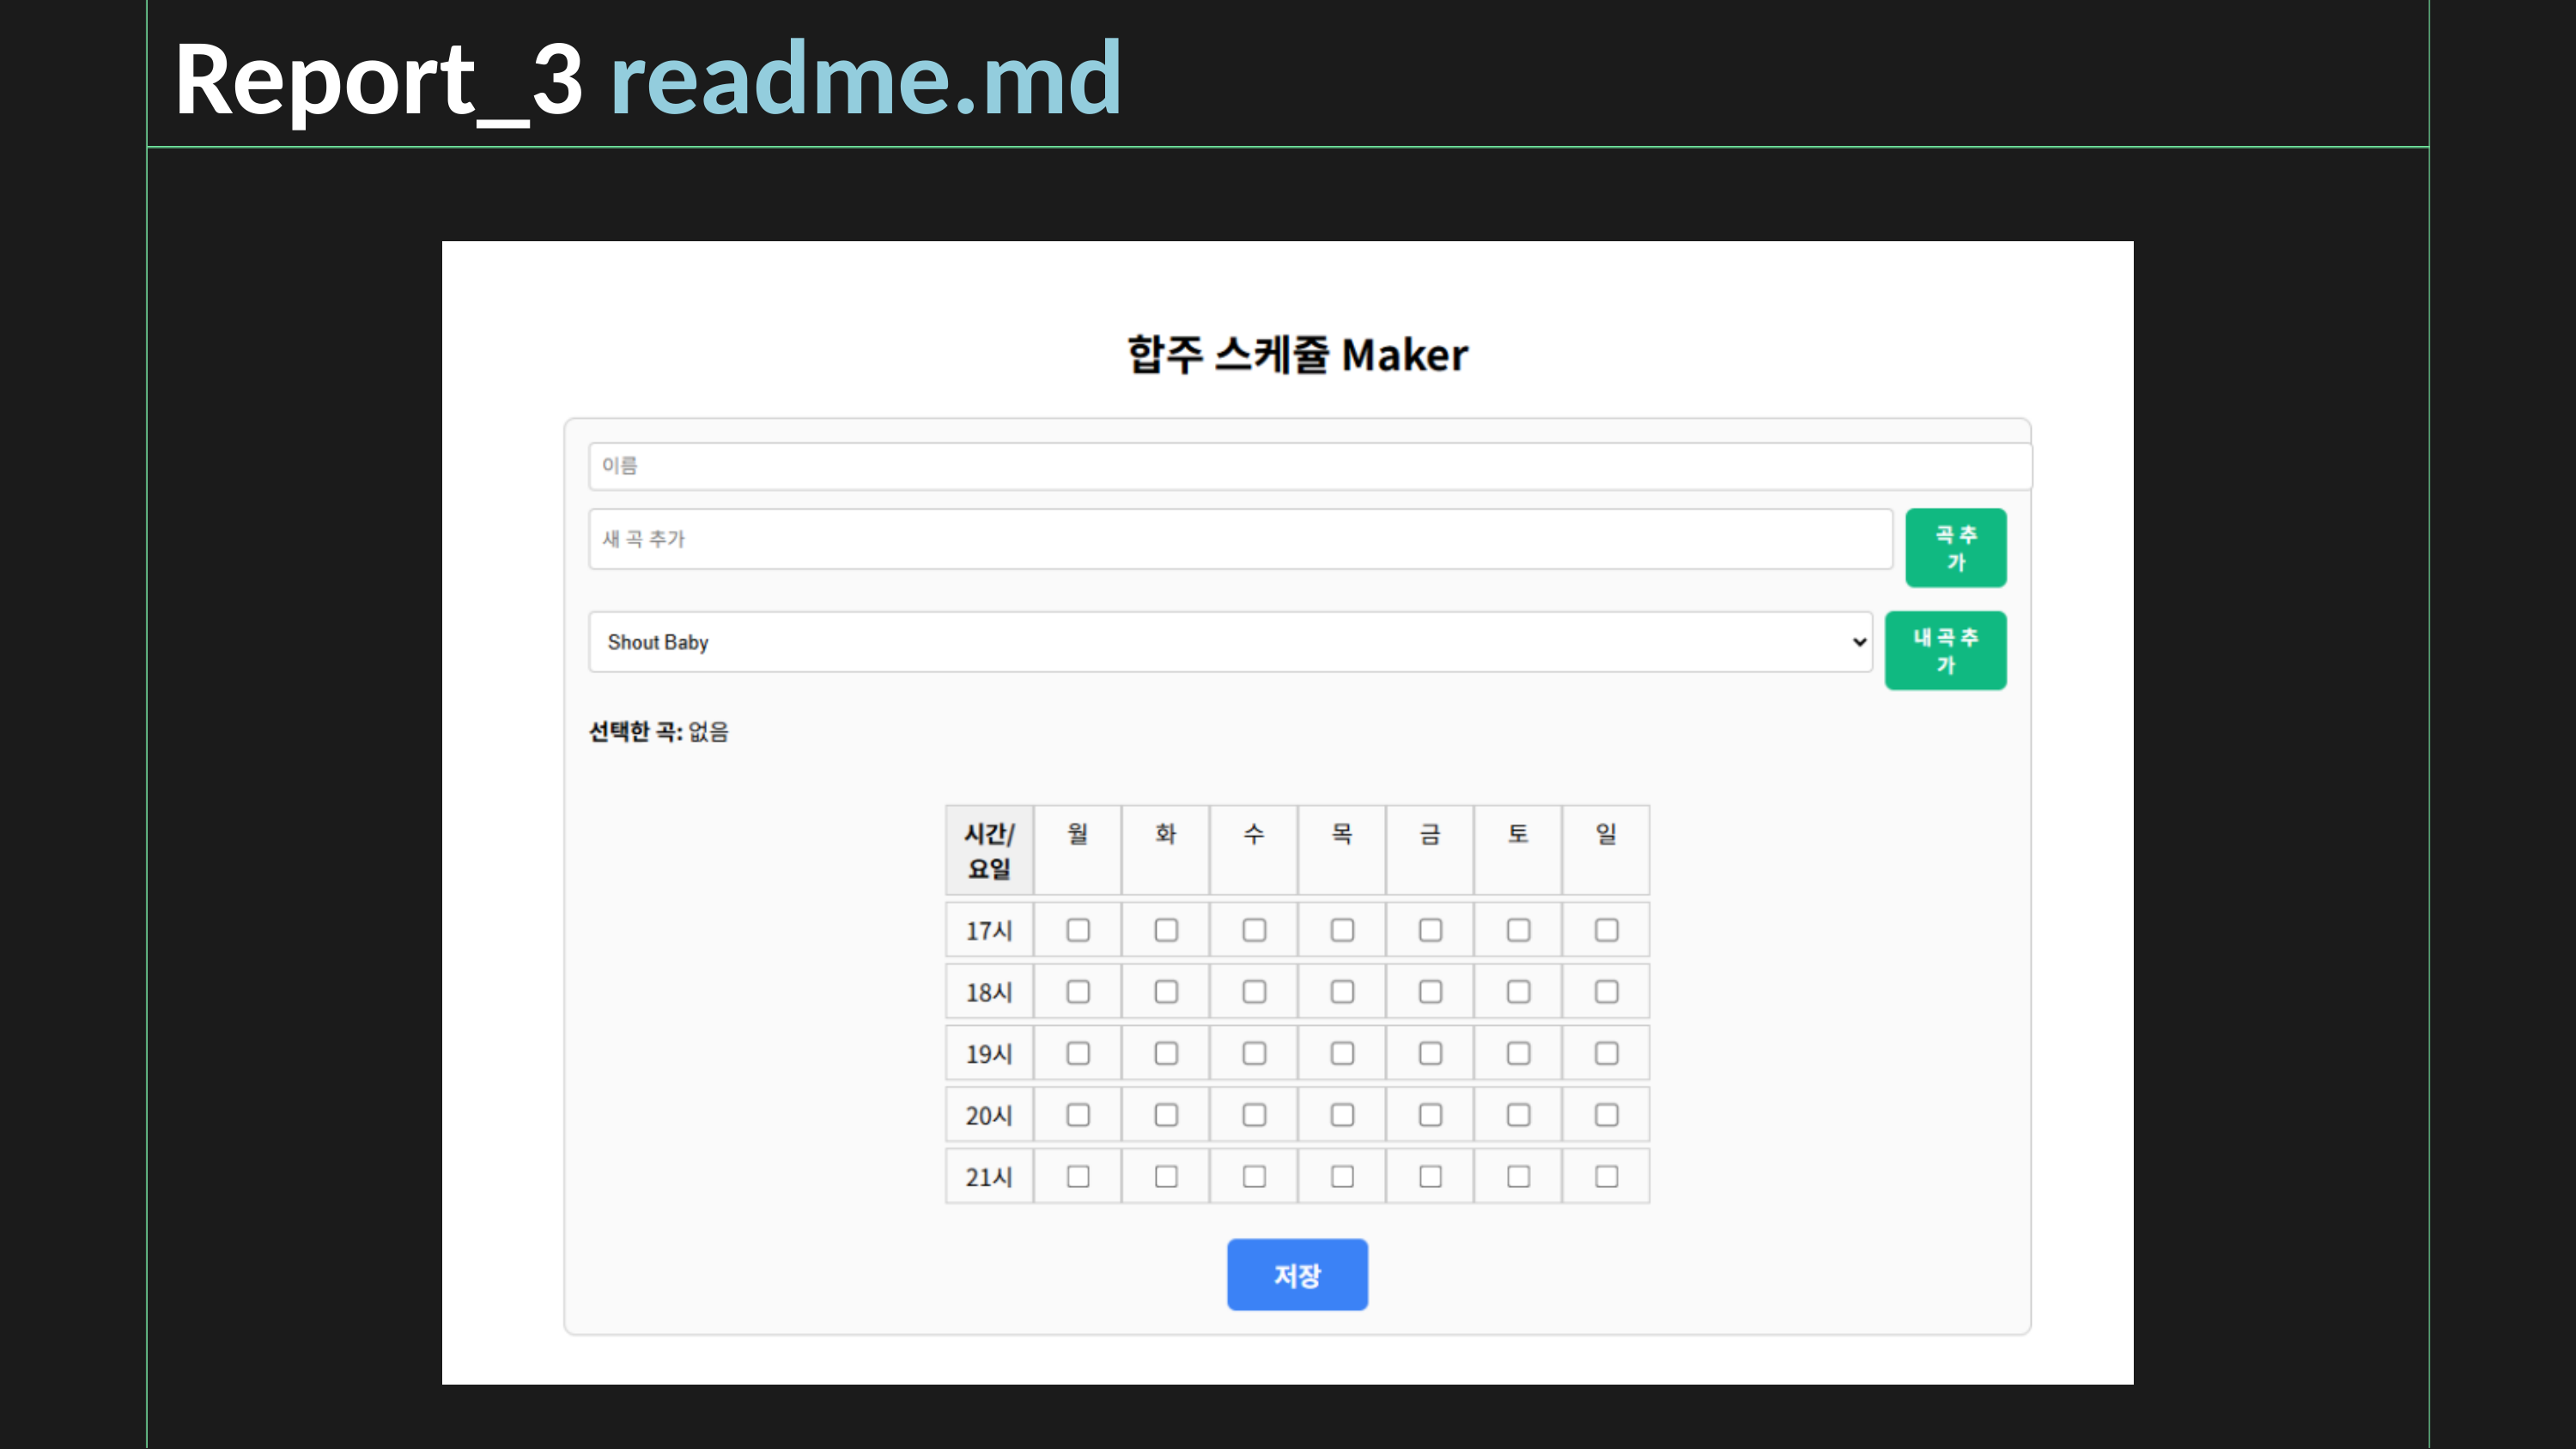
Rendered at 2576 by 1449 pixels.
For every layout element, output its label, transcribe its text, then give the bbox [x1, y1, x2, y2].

text_box Report_3 readme.md [161, 0, 1406, 142]
picture [442, 240, 2134, 1385]
